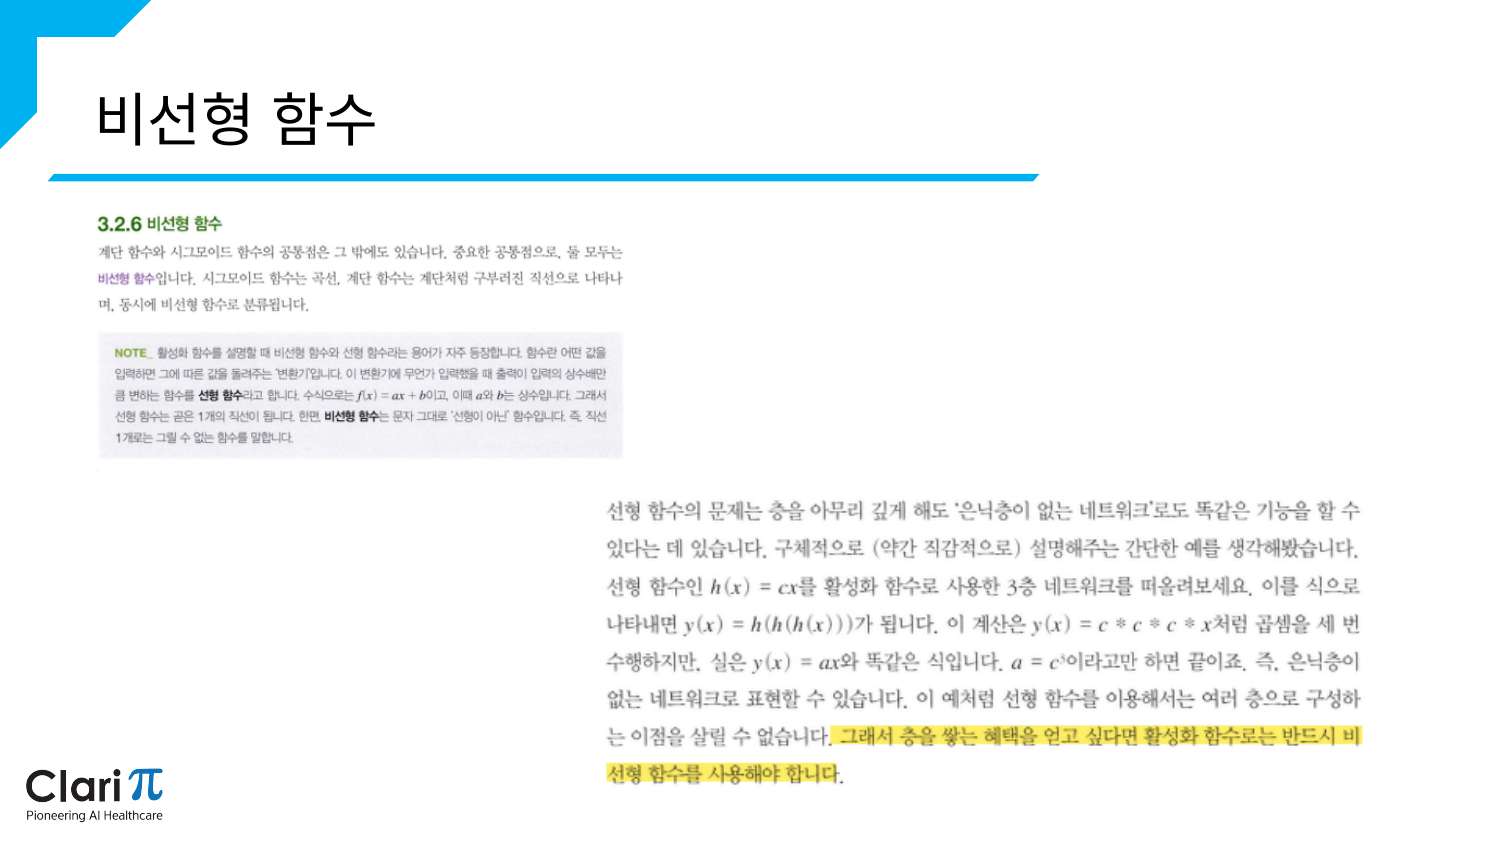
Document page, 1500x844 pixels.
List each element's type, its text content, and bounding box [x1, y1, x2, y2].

list 비선형 함수 [75, 75, 1437, 164]
picture [16, 759, 173, 825]
picture [75, 192, 1386, 822]
